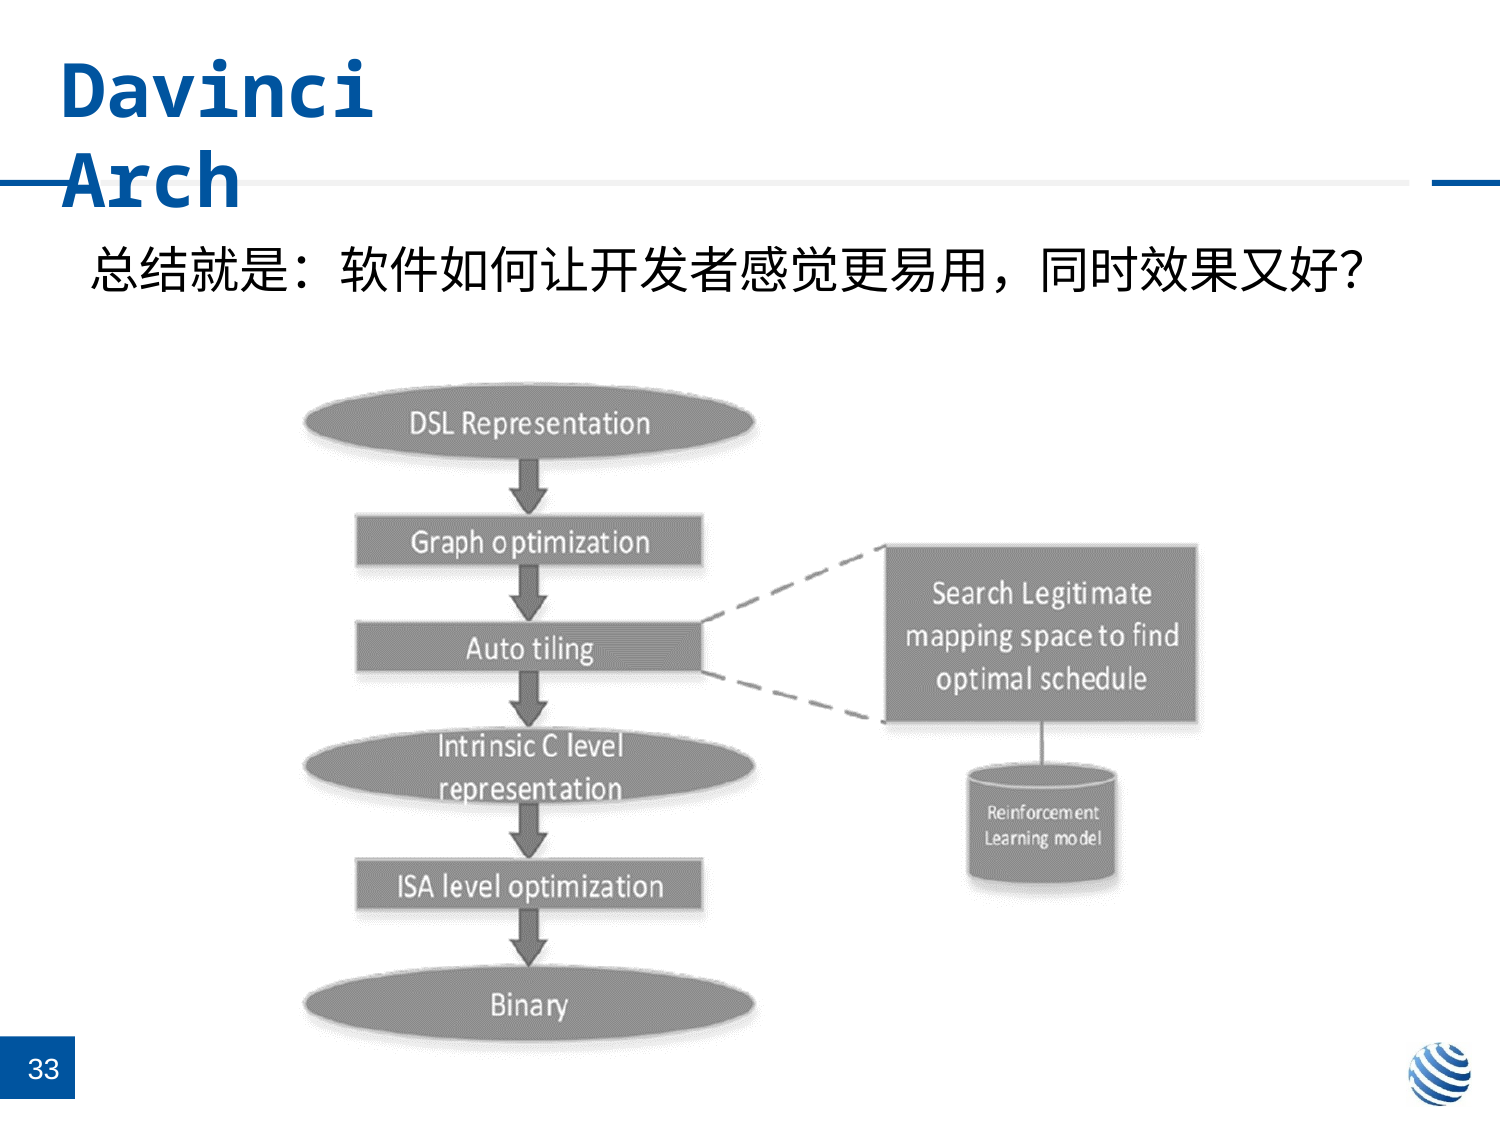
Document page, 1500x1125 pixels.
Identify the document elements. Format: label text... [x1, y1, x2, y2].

text_box 总结就是：软件如何让开发者感觉更易用，同时效果又好？ [75, 231, 1407, 306]
text_box Davinci Arch [46, 35, 539, 230]
slide_number 33 [0, 1036, 76, 1100]
picture [283, 362, 1480, 1108]
